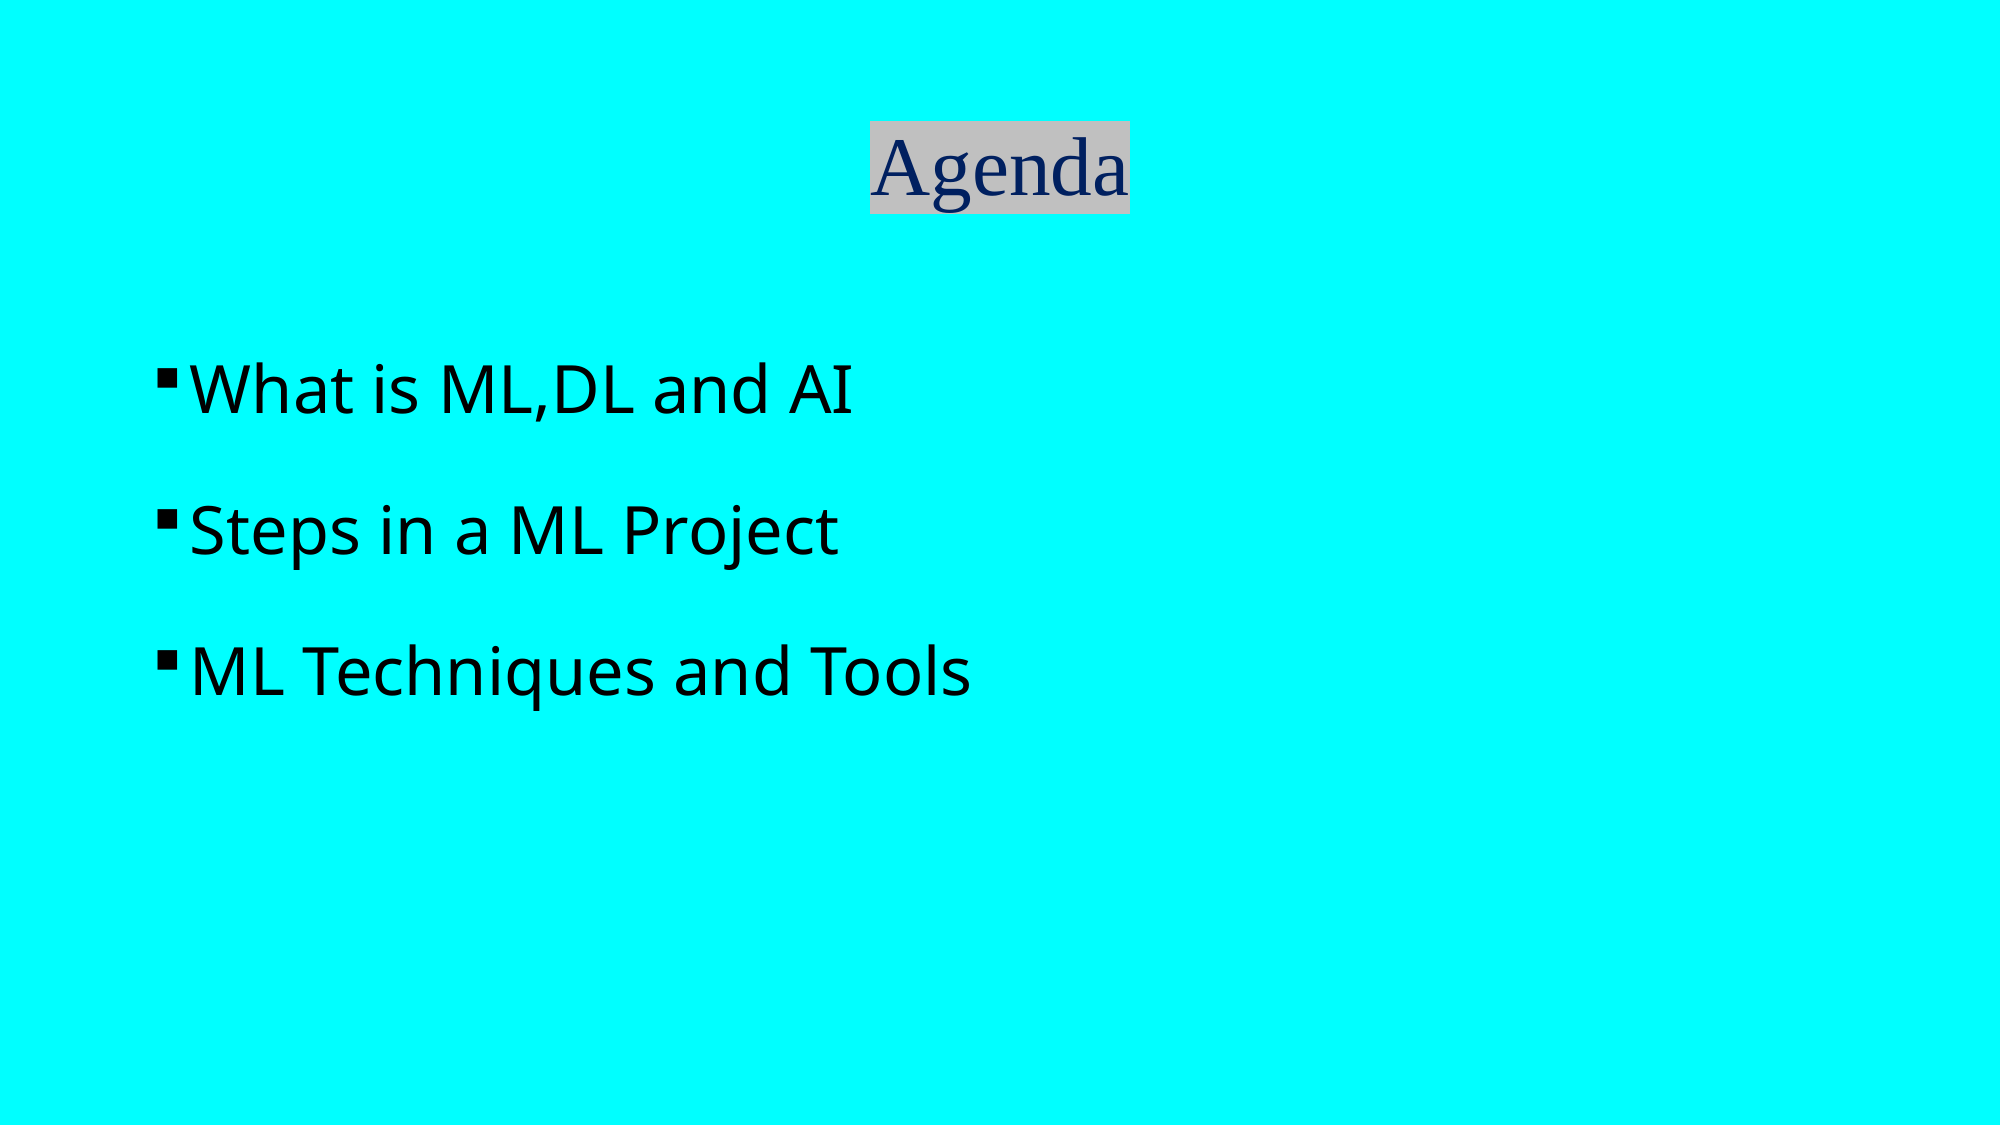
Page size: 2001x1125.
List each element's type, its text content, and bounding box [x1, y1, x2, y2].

list What is ML,DL and AI Steps in a ML Project ML Techniques and Tools [137, 299, 1863, 1014]
title Agenda [137, 59, 1863, 278]
